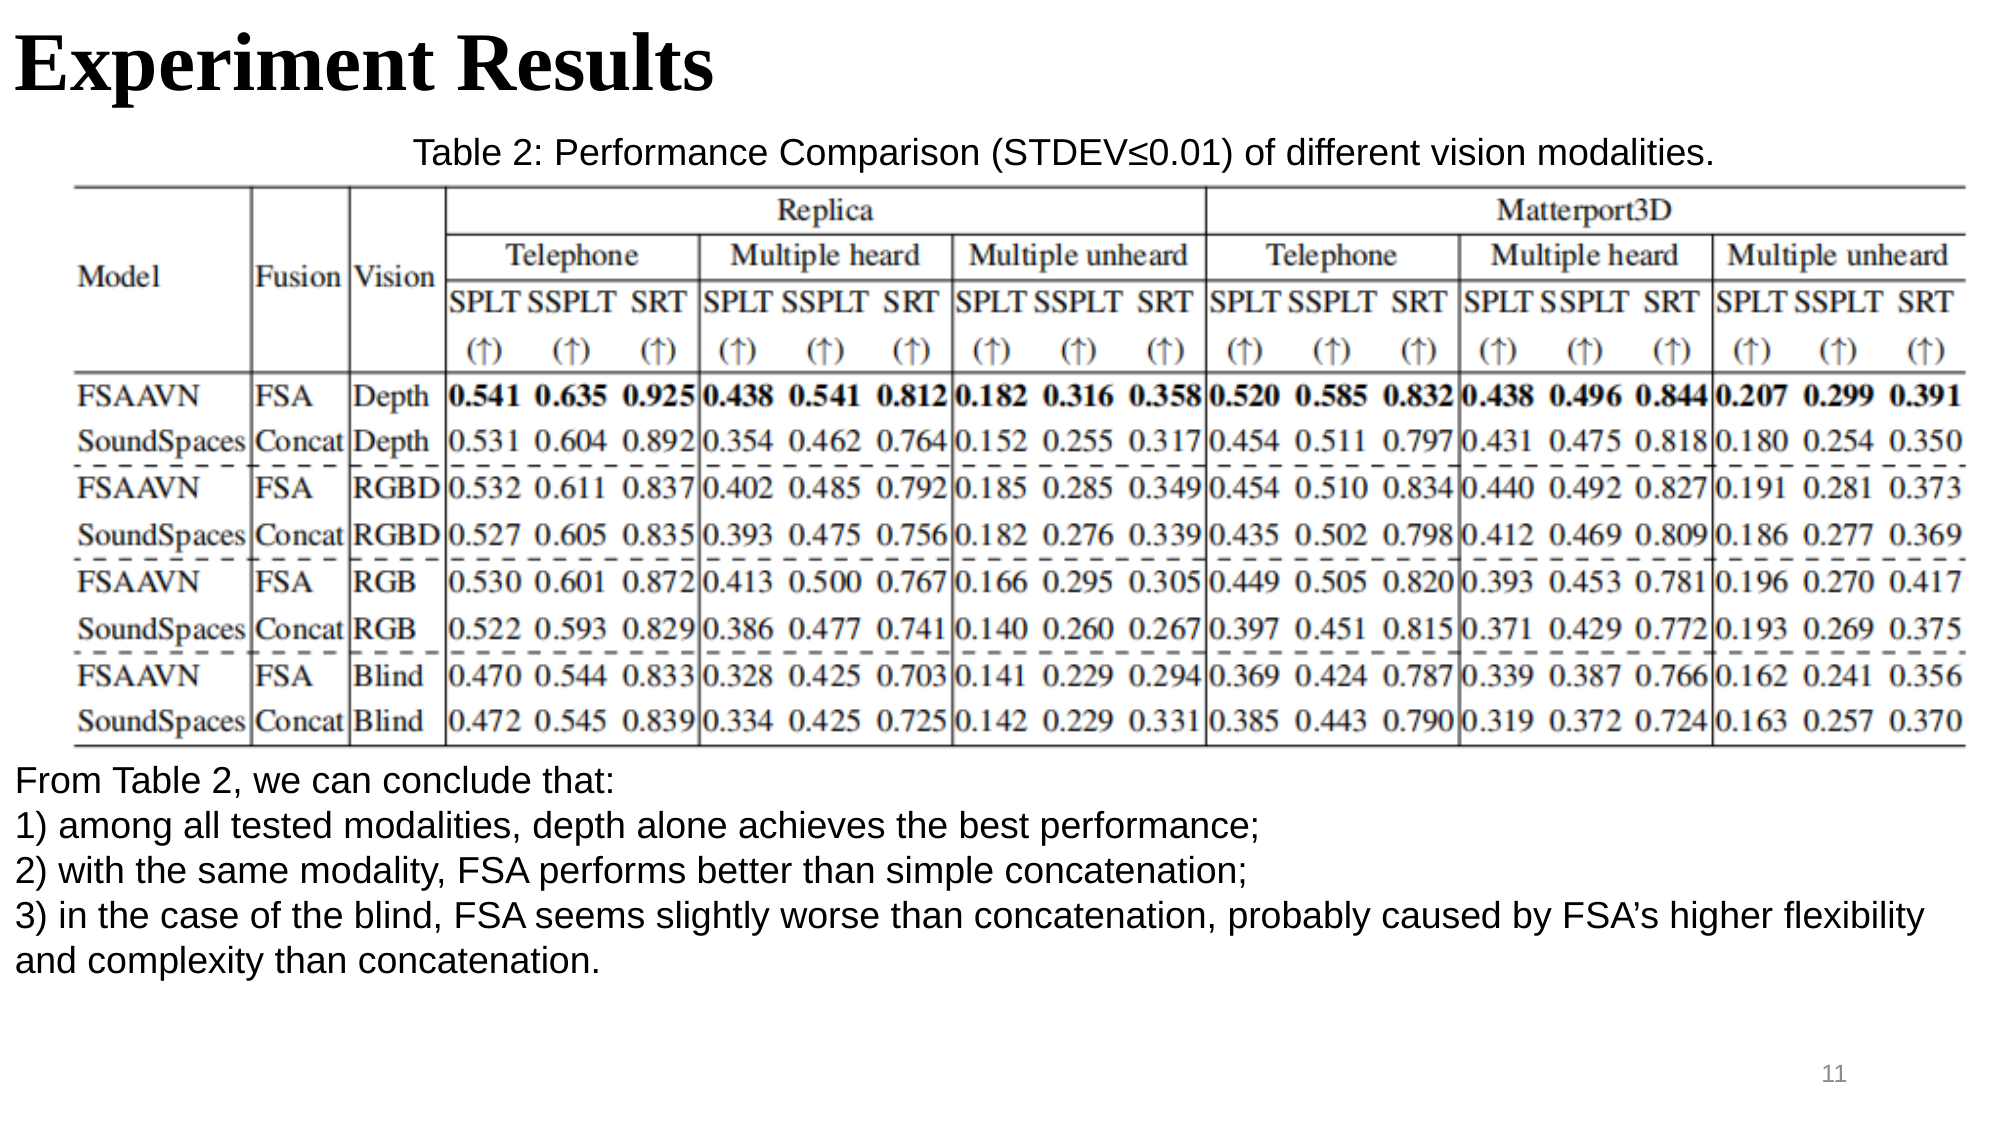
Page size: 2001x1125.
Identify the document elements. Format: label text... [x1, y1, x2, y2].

text_box Table 2: Performance Comparison (STDEV≤0.01) of different vision modalities. [397, 120, 1732, 181]
slide_number 11 [1412, 1042, 1863, 1103]
picture [68, 182, 1976, 755]
text_box From Table 2, we can conclude that: 1) among all tested modalities, depth alone achieves the best performance; 2) with the same modality, FSA performs better than simple concatenation; 3) in the case of the blind, FSA seems slightly worse than concatenation, probably caused by FSA’s higher flexibility and complexity than concatenation. [0, 749, 2000, 989]
text_box Experiment Results [0, 0, 1013, 121]
